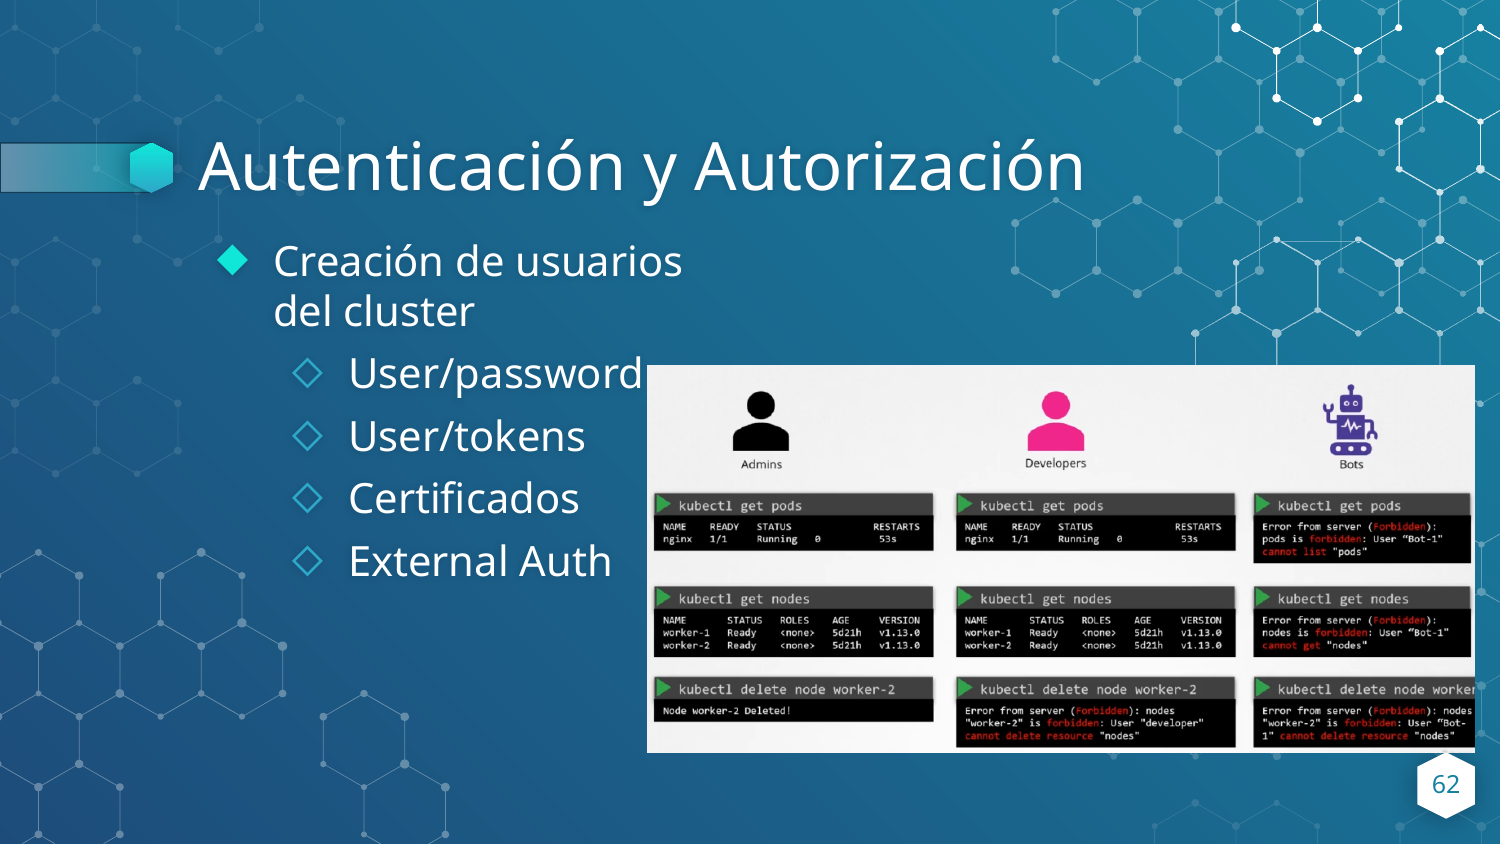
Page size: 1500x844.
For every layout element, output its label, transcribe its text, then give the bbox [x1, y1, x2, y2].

slide_number 62 [1417, 760, 1475, 819]
title Autenticación y Autorización [198, 140, 1302, 198]
list Creación de usuarios del cluster User/password User/tokens Certificados External Auth [198, 234, 714, 771]
picture [647, 365, 1476, 753]
